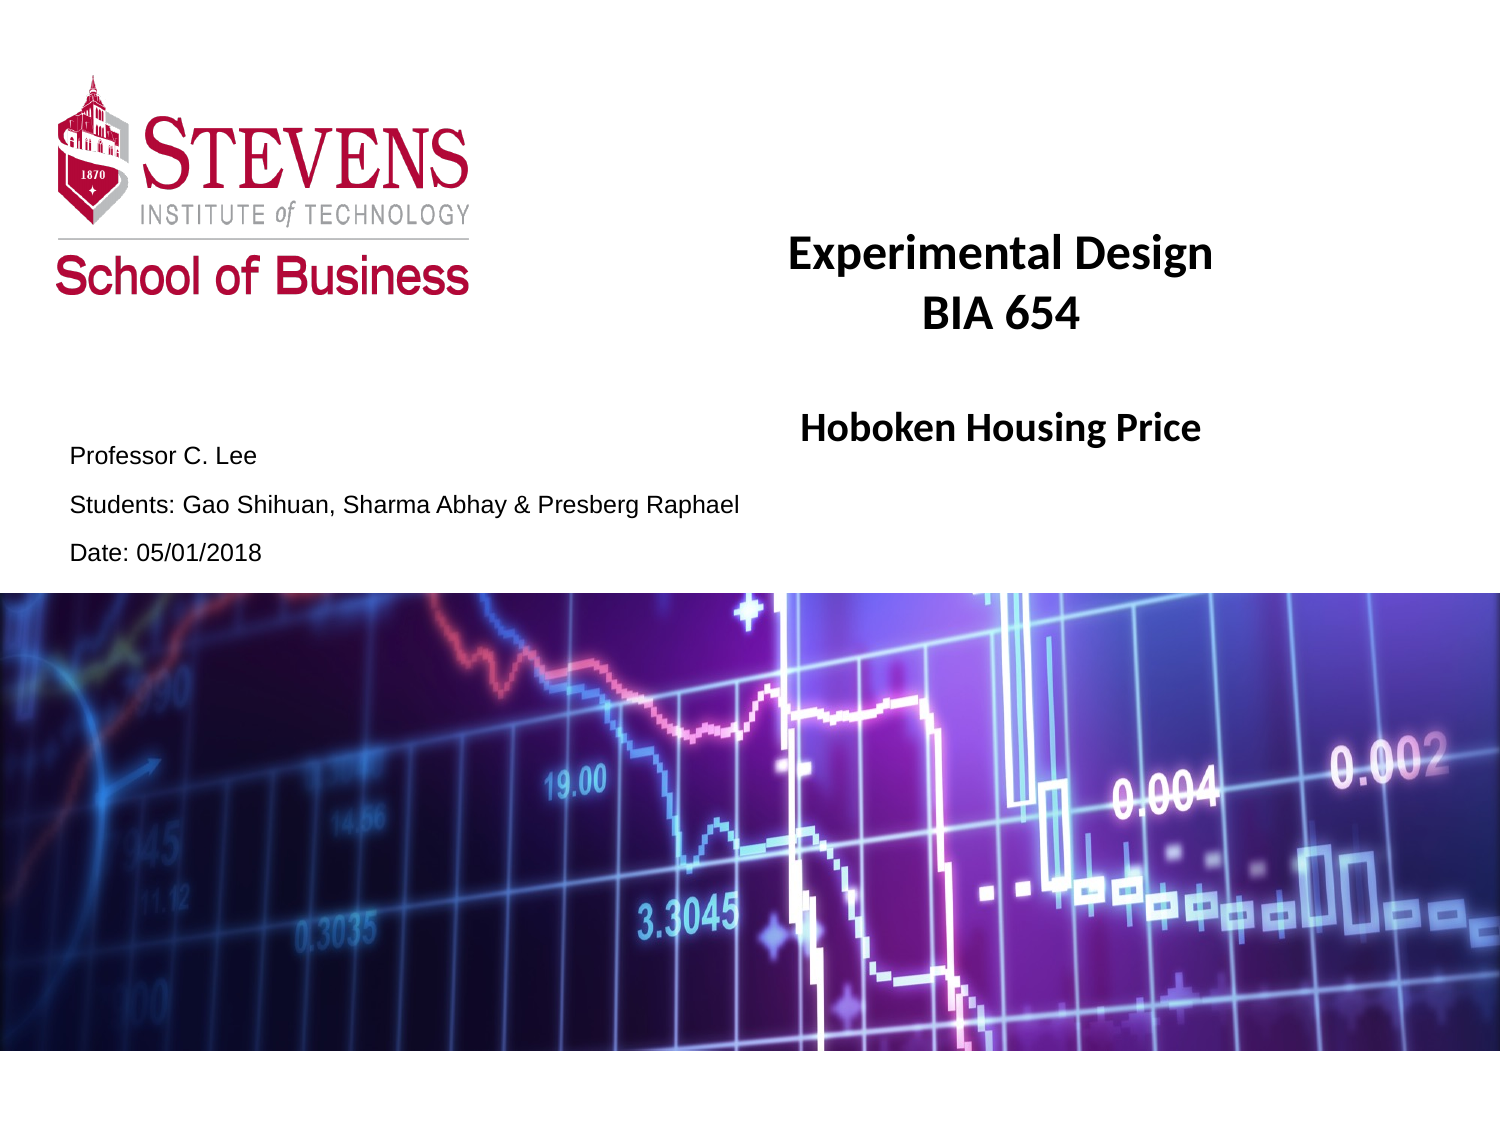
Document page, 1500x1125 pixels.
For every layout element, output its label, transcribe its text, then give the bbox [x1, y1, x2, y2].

picture [0, 593, 1500, 1052]
list Professor C. Lee Students: Gao Shihuan, Sharma Abhay & Presberg Raphael Date: 05/01/2018 [54, 432, 1446, 568]
picture [56, 75, 469, 295]
text_box Experimental Design BIA 654 Hoboken Housing Price [773, 212, 1229, 502]
